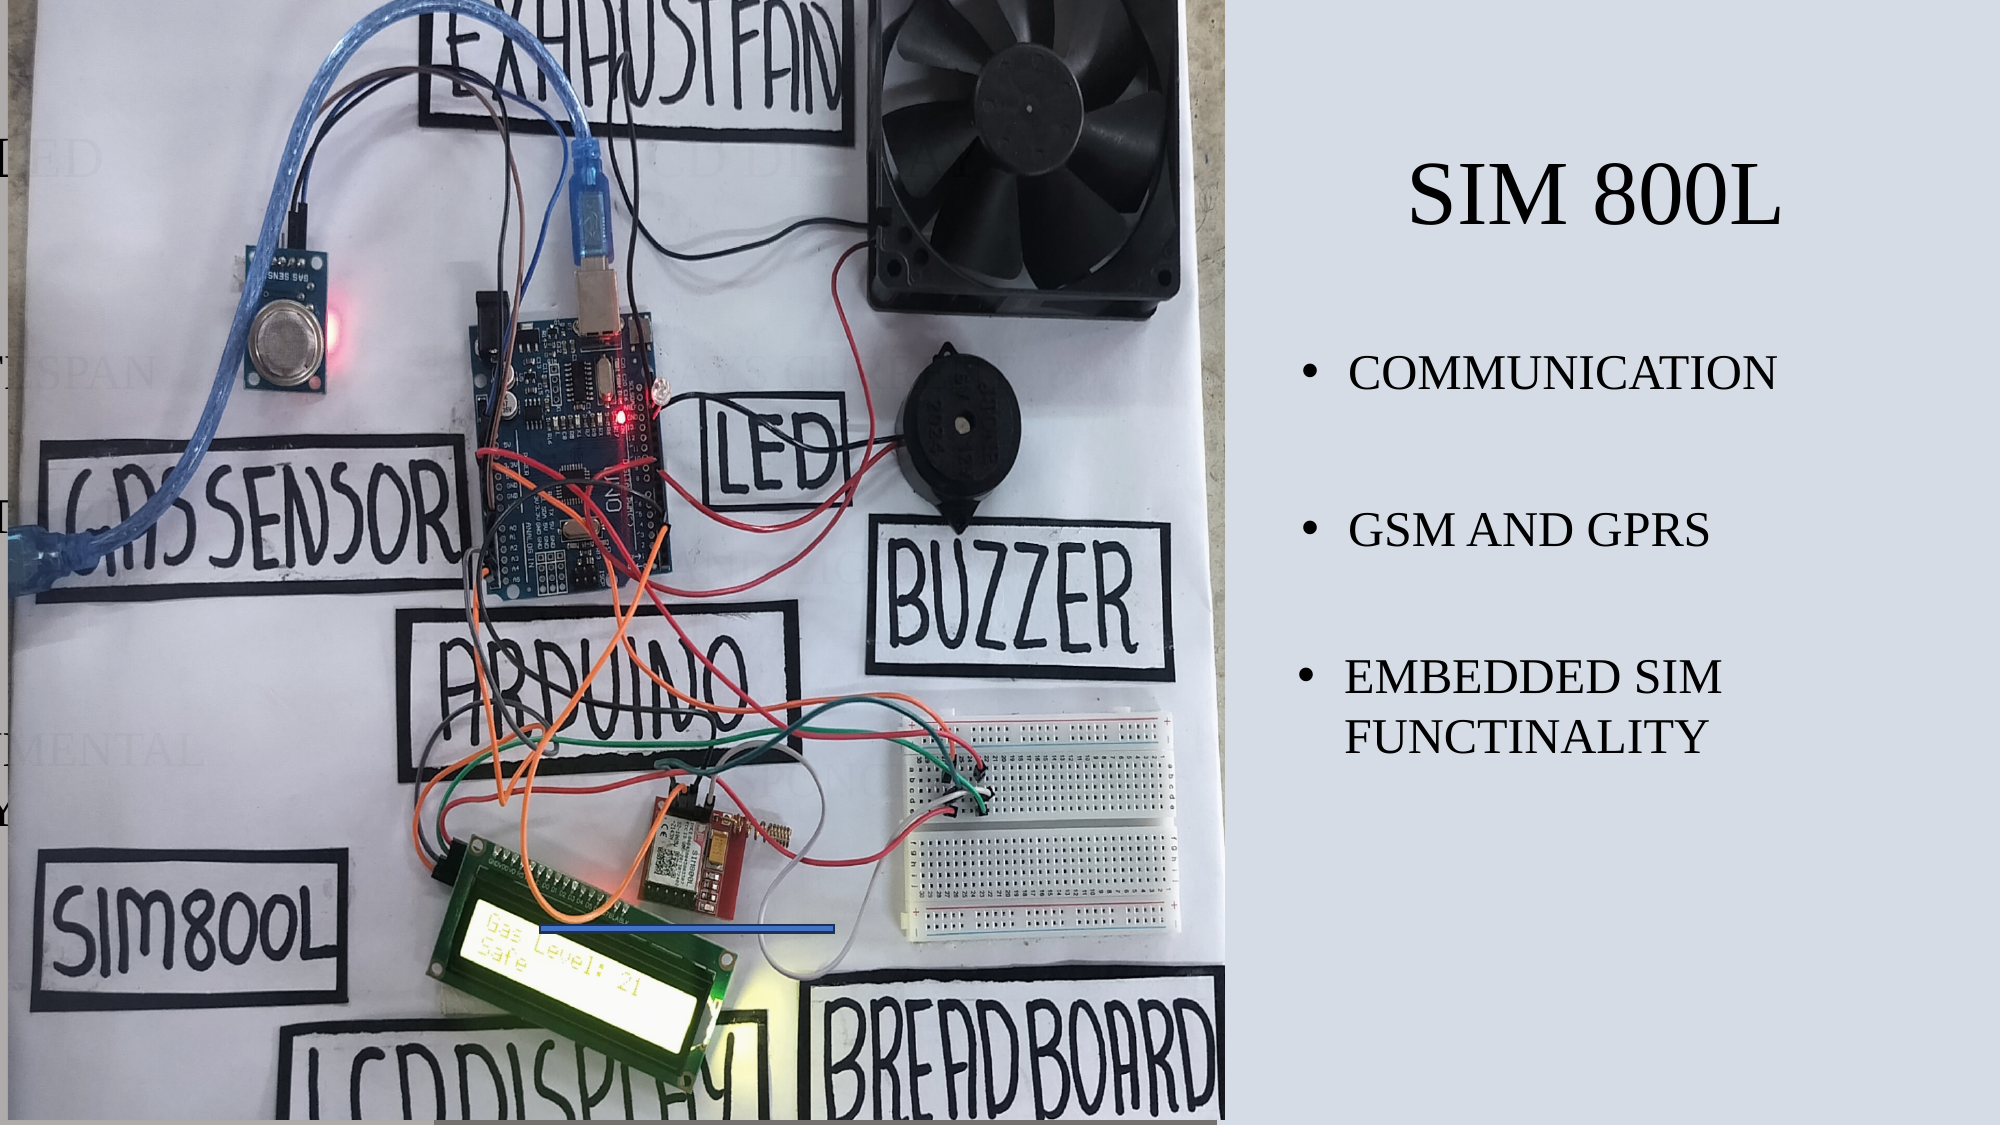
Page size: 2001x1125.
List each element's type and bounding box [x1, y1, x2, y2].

text_box [0, 0, 2000, 1125]
